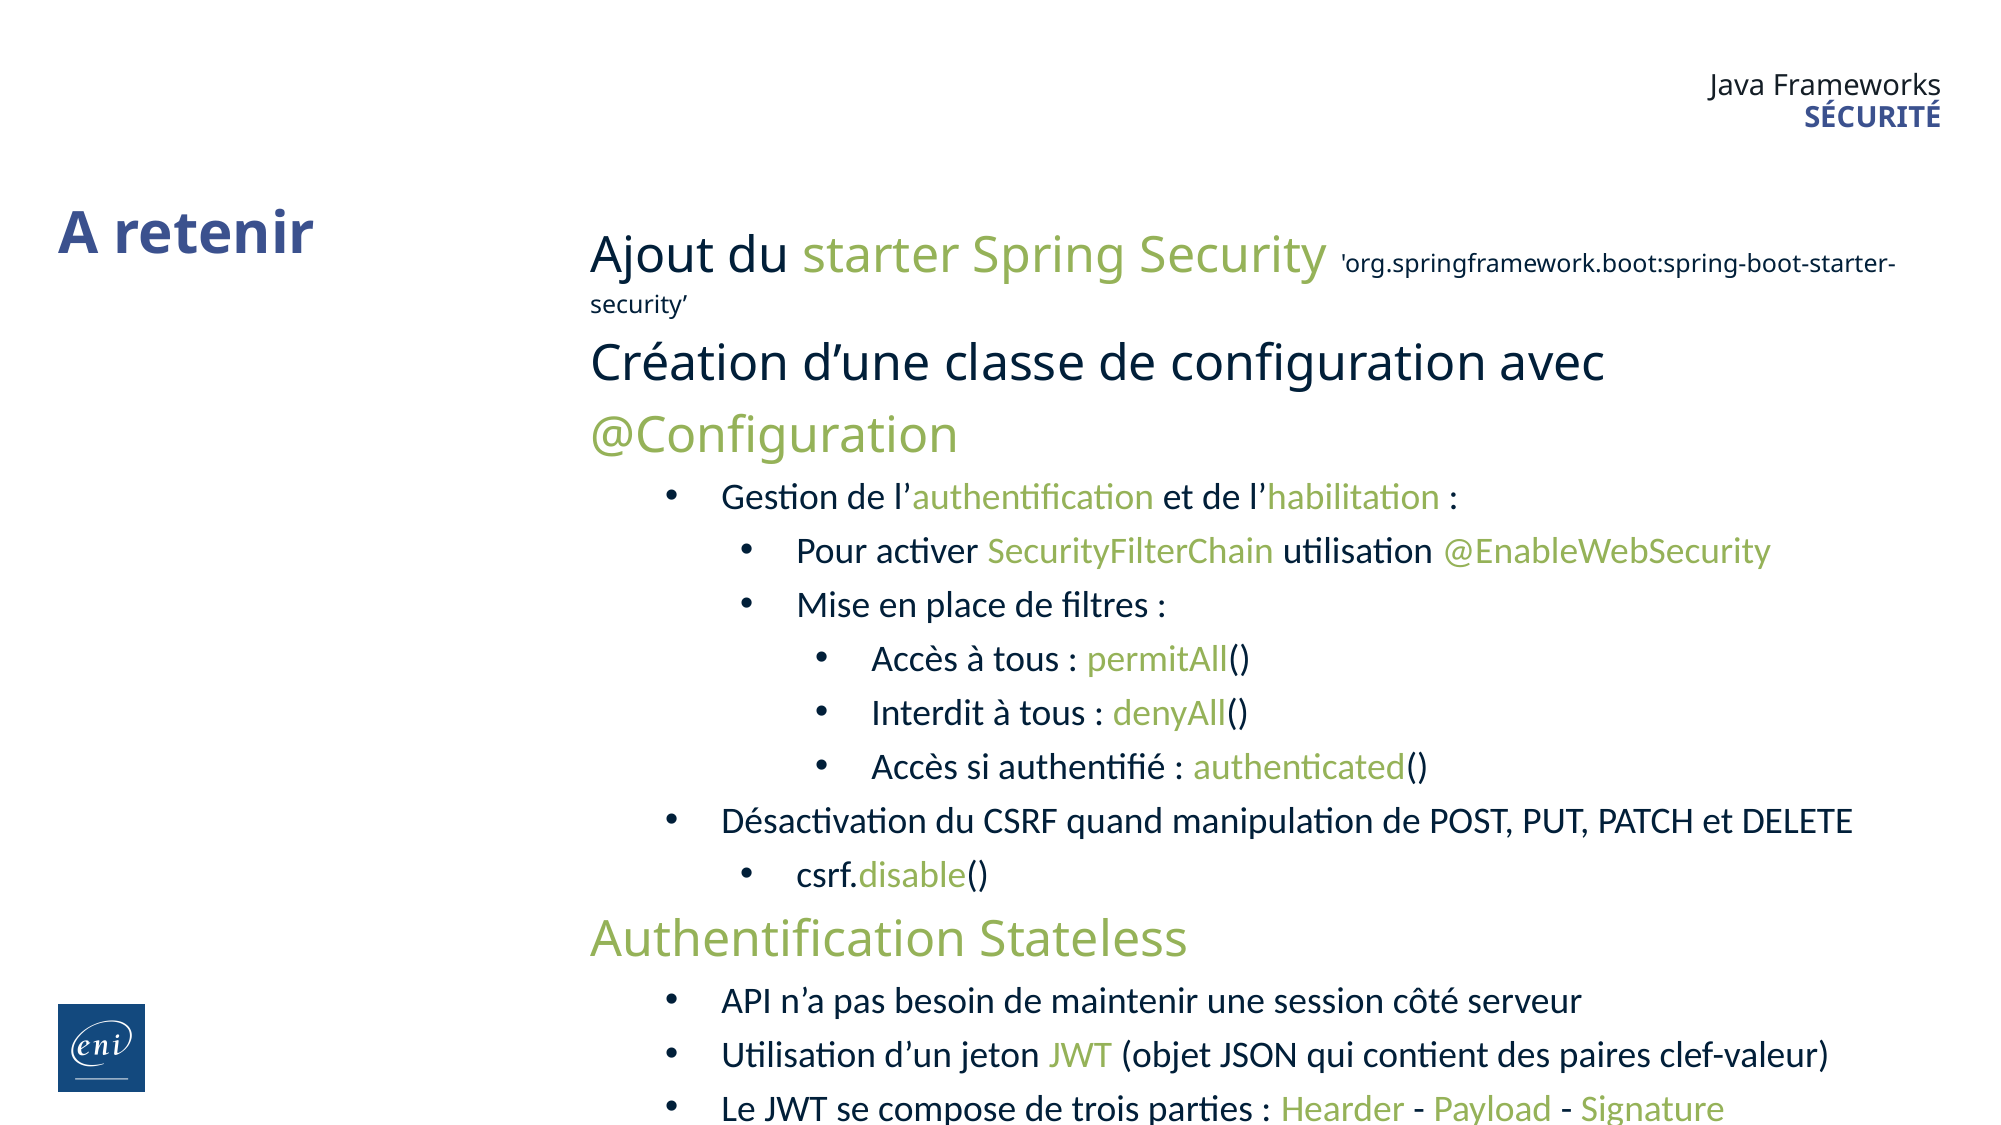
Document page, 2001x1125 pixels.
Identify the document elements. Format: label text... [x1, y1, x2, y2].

text_box Ajout du starter Spring Security 'org.springframework.boot:spring-boot-starter-security’ Création d’une classe de configuration avec @Configuration Gestion de l’authentification et de l’habilitation : Pour activer SecurityFilterChain utilisation @EnableWebSecurity Mise en place de filtres : Accès à tous : permitAll() Interdit à tous : denyAll() Accès si authentifié : authenticated() Désactivation du CSRF quand manipulation de POST, PUT, PATCH et DELETE csrf.disable() Authentification Stateless API n’a pas besoin de maintenir une session côté serveur Utilisation d’un jeton JWT (objet JSON qui contient des paires clef-valeur) Le JWT se compose de trois parties : Hearder - Payload - Signature [575, 203, 1942, 1125]
text_box Java Frameworks Sécurité [627, 70, 1942, 160]
text_box A retenir [58, 203, 526, 929]
picture [58, 1004, 145, 1092]
